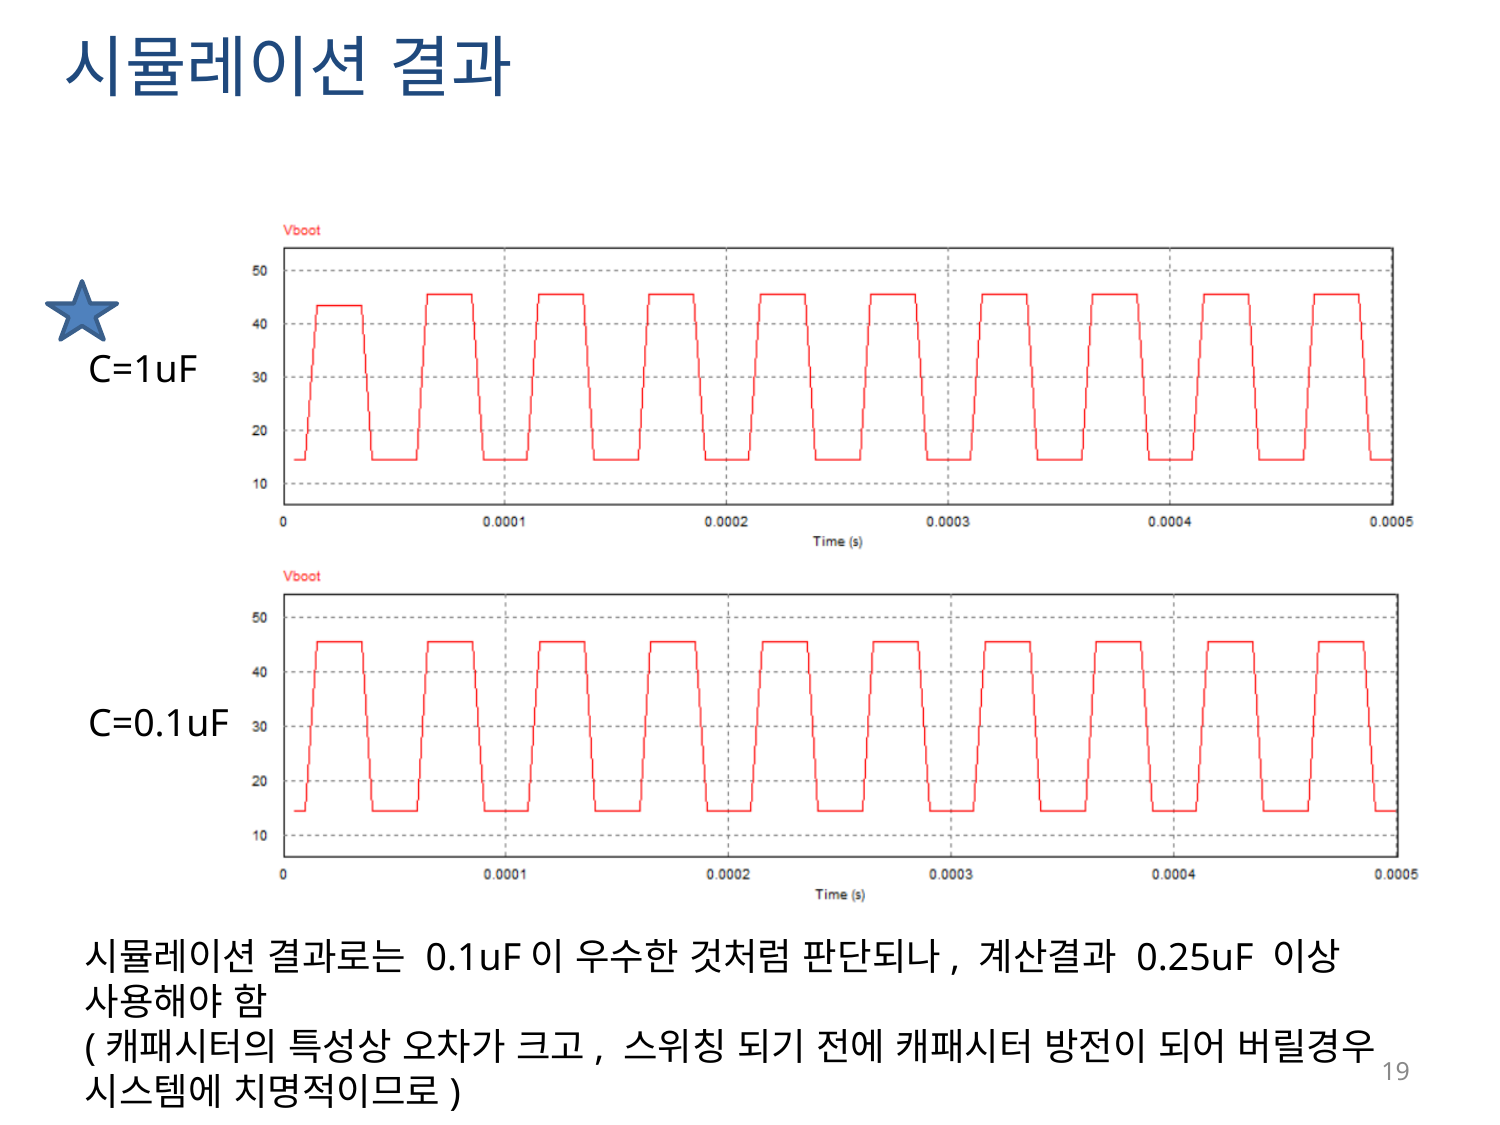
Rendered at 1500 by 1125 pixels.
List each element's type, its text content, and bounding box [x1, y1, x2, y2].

text_box 시뮬레이션 결과로는 0.1uF이 우수한 것처럼 판단되나, 계산결과 0.25uF 이상 사용해야 함 (캐패시터의 특성상 오차가 크고, 스위칭 되기 전에 캐패시터 방전이 되어 버릴경우 시스템에 치명적이므로) [70, 925, 1430, 1121]
text_box [44, 279, 120, 342]
picture [240, 213, 1427, 912]
text_box C=1uF [73, 337, 235, 398]
text_box C=0.1uF [73, 692, 238, 752]
text_box 시뮬레이션 결과 [49, 17, 1394, 112]
